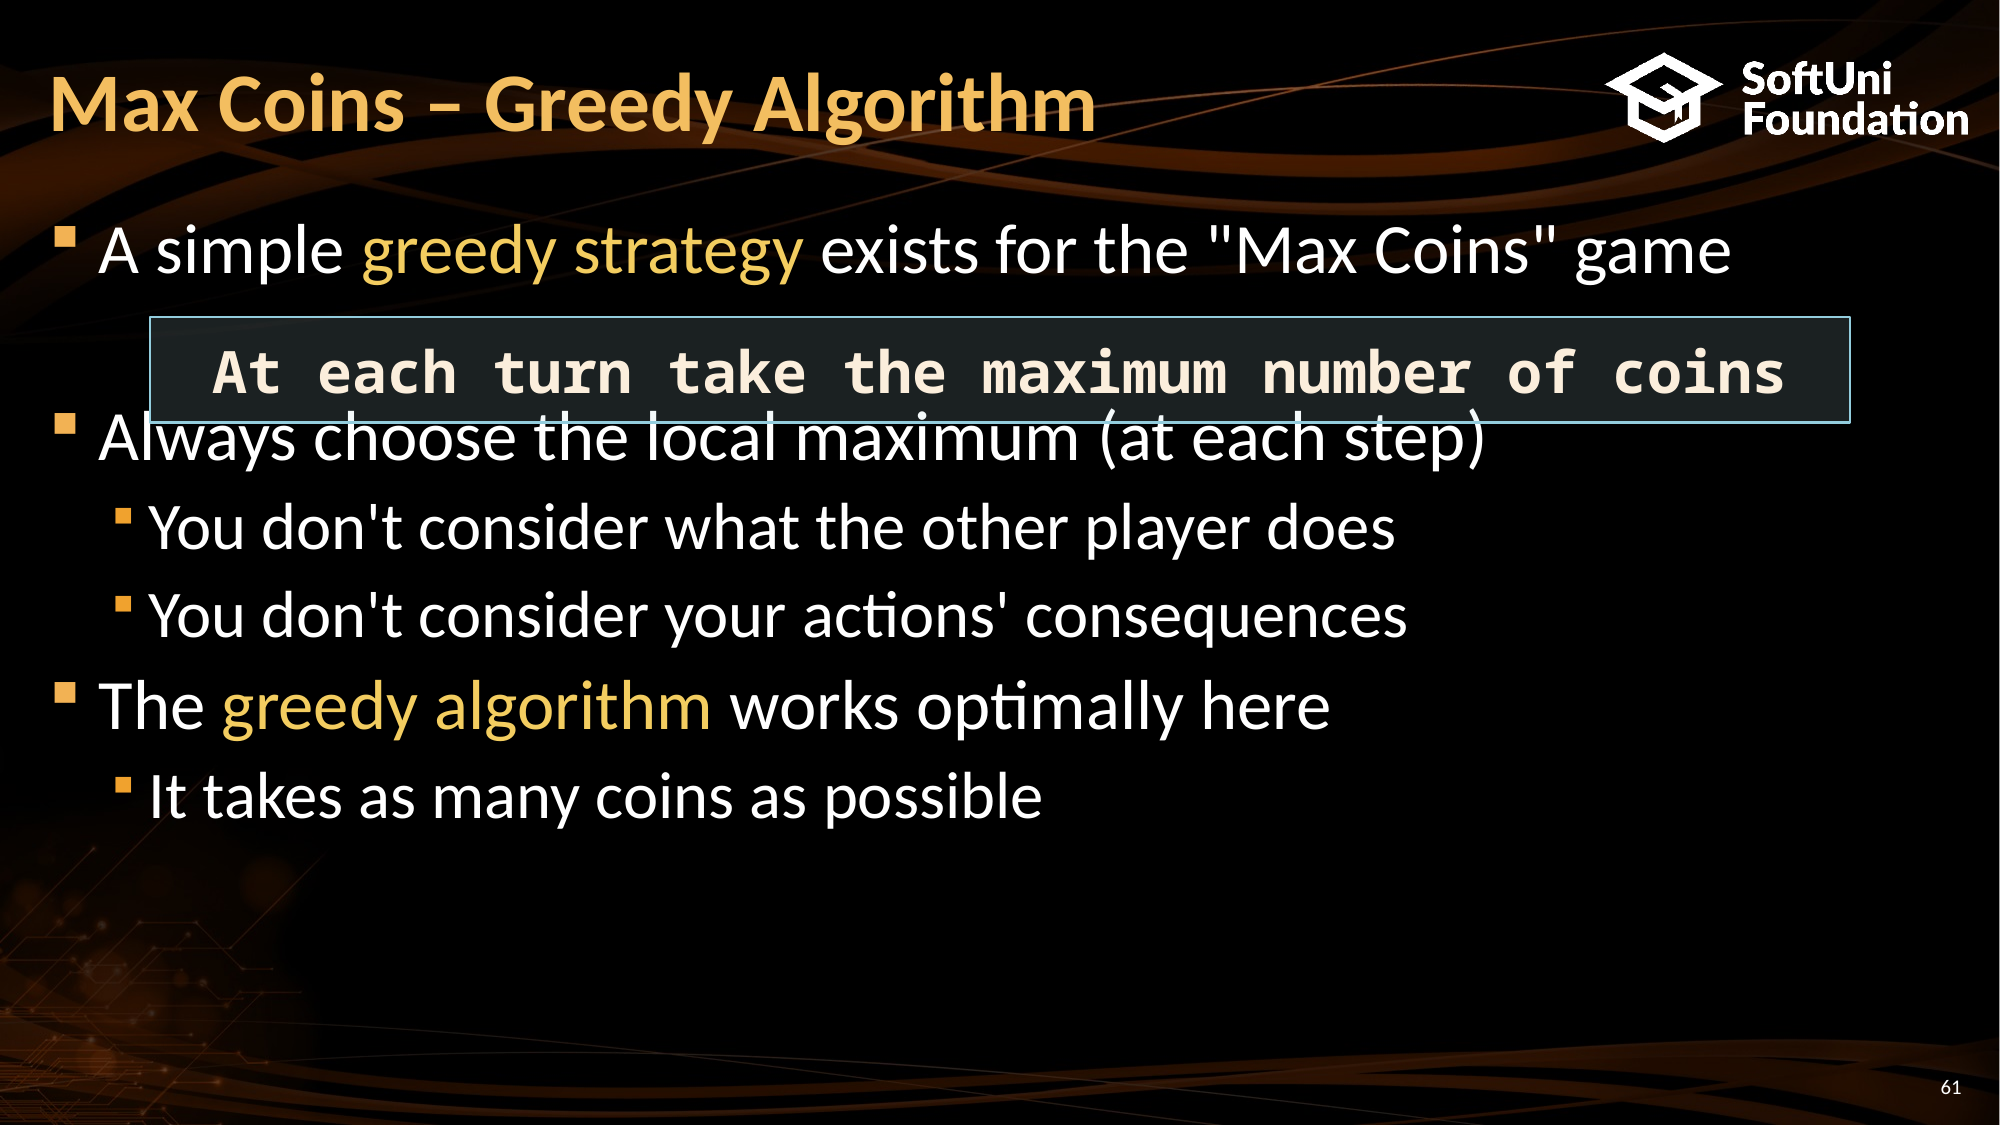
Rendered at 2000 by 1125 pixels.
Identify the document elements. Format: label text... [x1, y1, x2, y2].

picture [0, 0, 2000, 1125]
text_box A simple greedy strategy exists for the "Max Coins" game Always choose the local maximum (at each step) You don't consider what the other player does You don't consider your actions' consequences The greedy algorithm works optimally here It takes as many coins as possible [31, 188, 1968, 1103]
text_box At each turn take the maximum number of coins [149, 317, 1850, 423]
text_box Max Coins – Greedy Algorithm [30, 6, 1602, 189]
